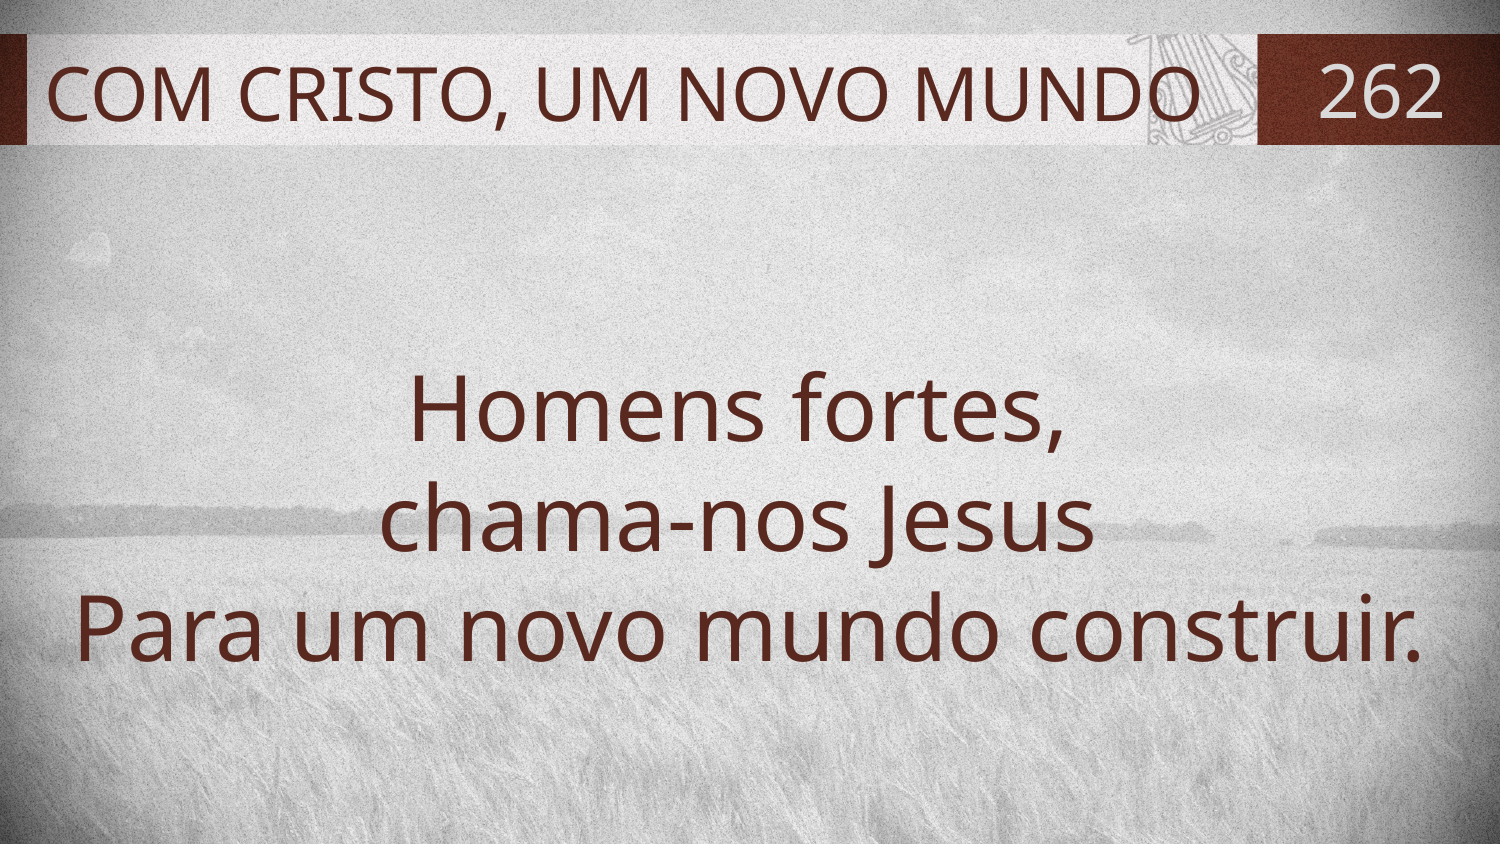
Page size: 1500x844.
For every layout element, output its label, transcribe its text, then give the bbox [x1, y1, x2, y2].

picture [0, 0, 1500, 185]
list Homens fortes, chama-nos Jesus Para um novo mundo construir. [0, 185, 1500, 844]
title COM CRISTO, UM NOVO MUNDO [29, 33, 1258, 151]
list 262 [1281, 36, 1483, 143]
